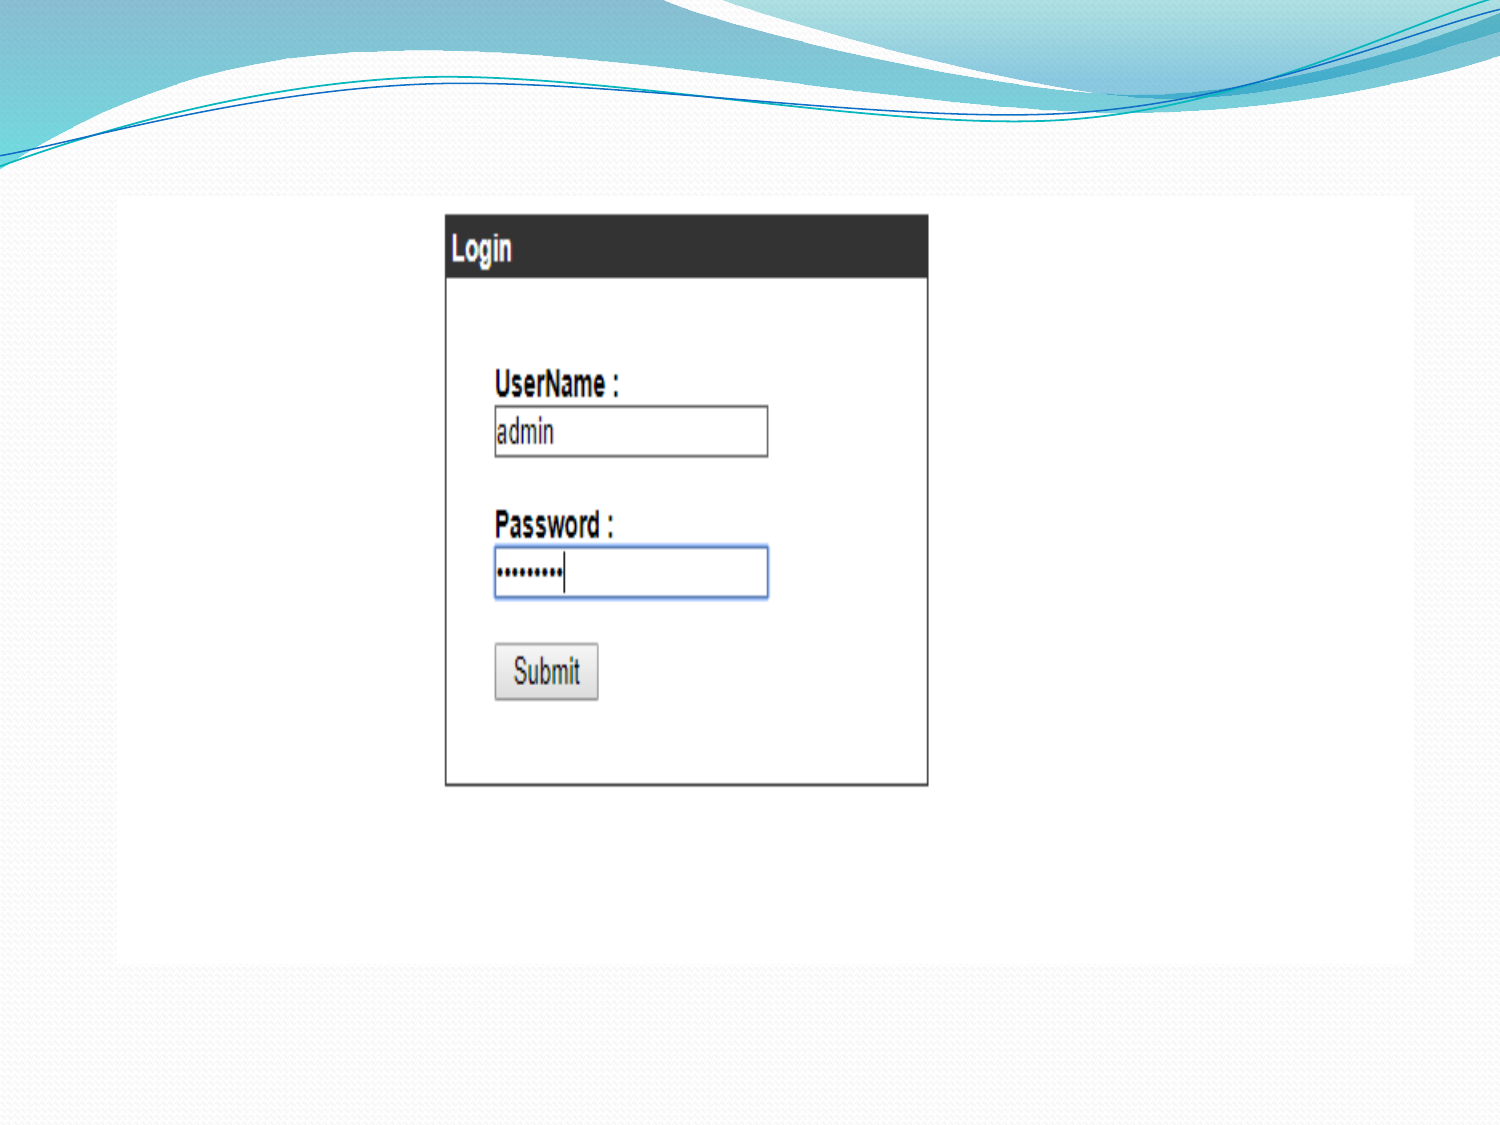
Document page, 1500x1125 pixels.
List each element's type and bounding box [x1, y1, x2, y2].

list [116, 196, 1414, 965]
